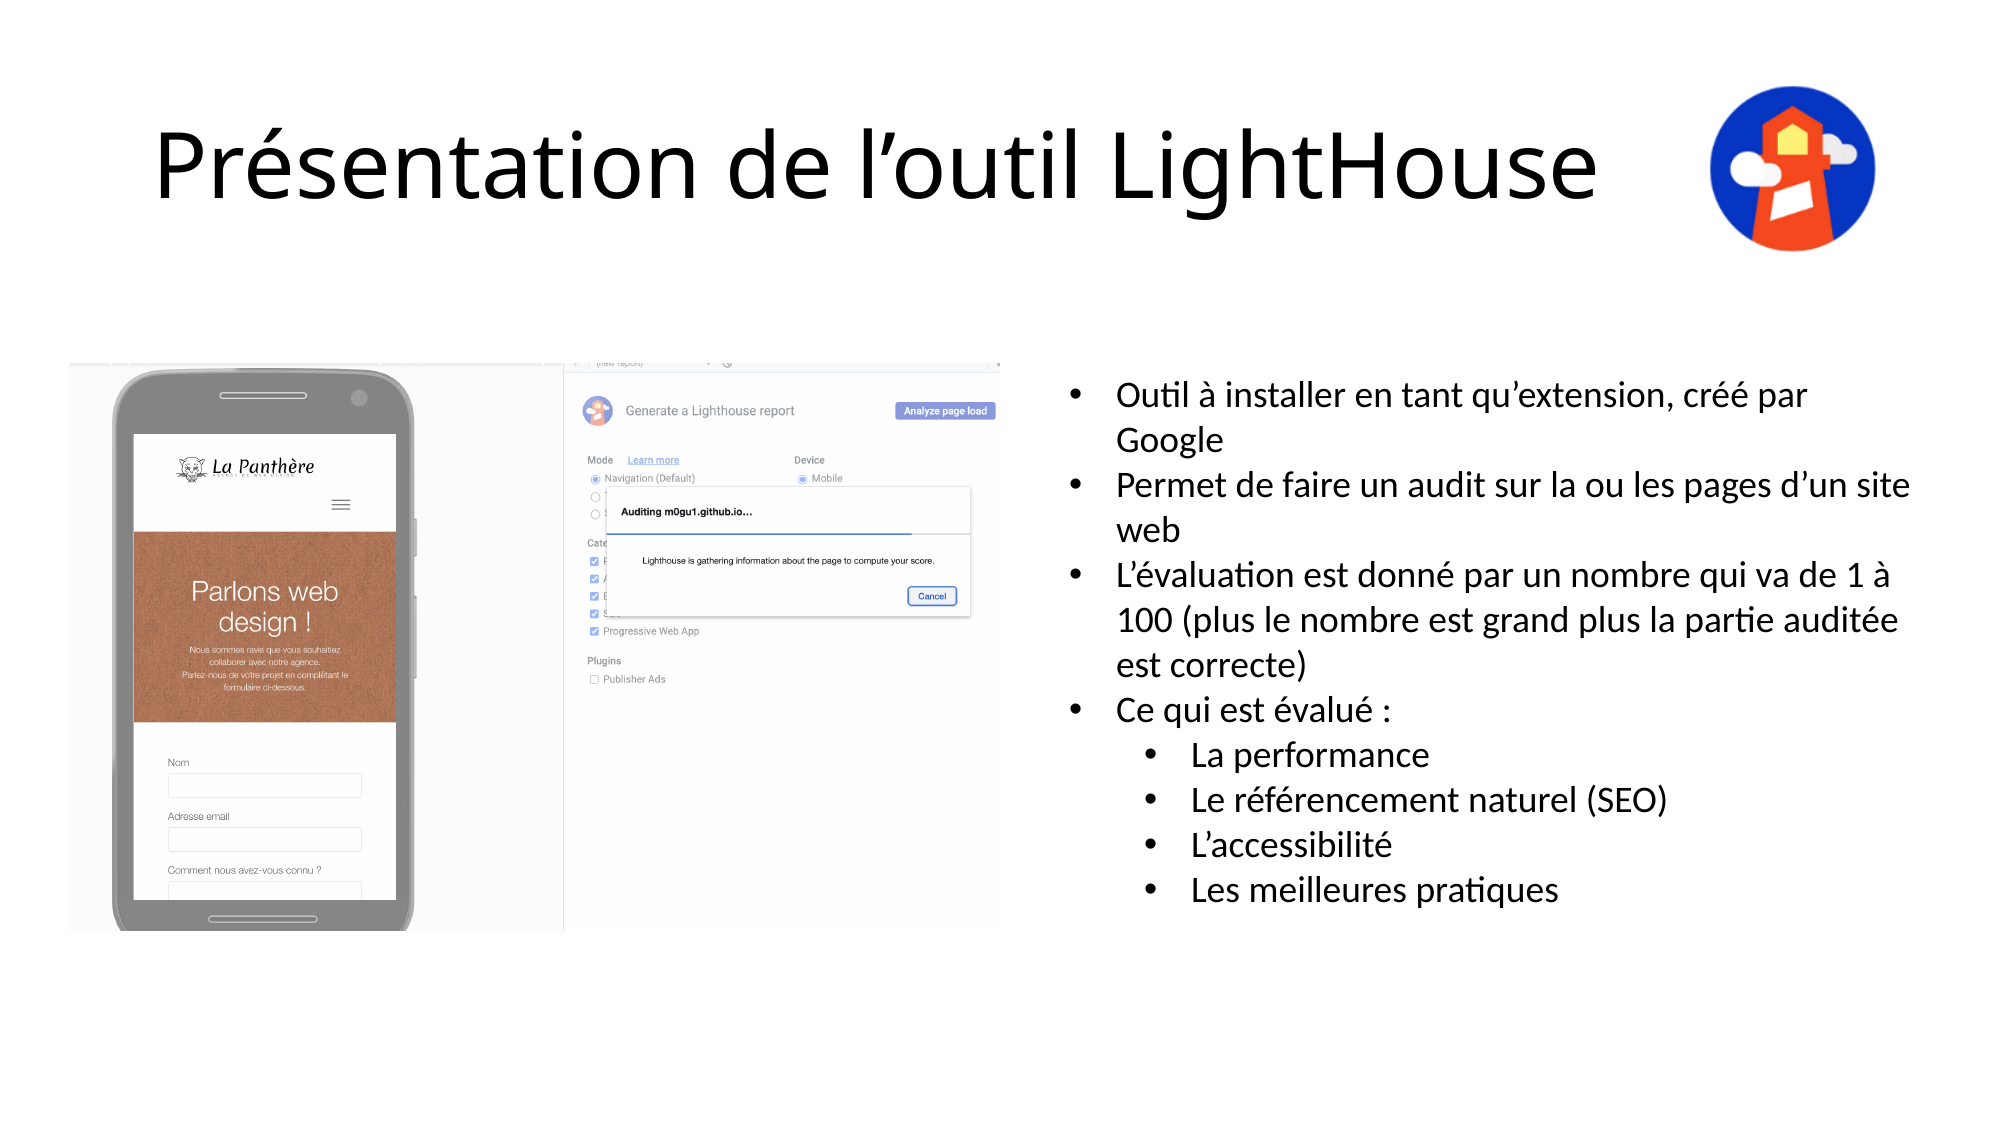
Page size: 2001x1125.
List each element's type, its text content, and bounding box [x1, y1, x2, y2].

picture [69, 363, 1000, 931]
text_box Outil à installer en tant qu’extension, créé par Google Permet de faire un audit sur la ou les pages d’un site web L’évaluation est donné par un nombre qui va de 1 à 100 (plus le nombre est grand plus la partie auditée est correcte) Ce qui est évalué : La performance Le référencement naturel (SEO) L’accessibilité Les meilleures pratiques [1054, 363, 1931, 1008]
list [1702, 78, 1883, 259]
title Présentation de l’outil LightHouse [137, 59, 1863, 278]
